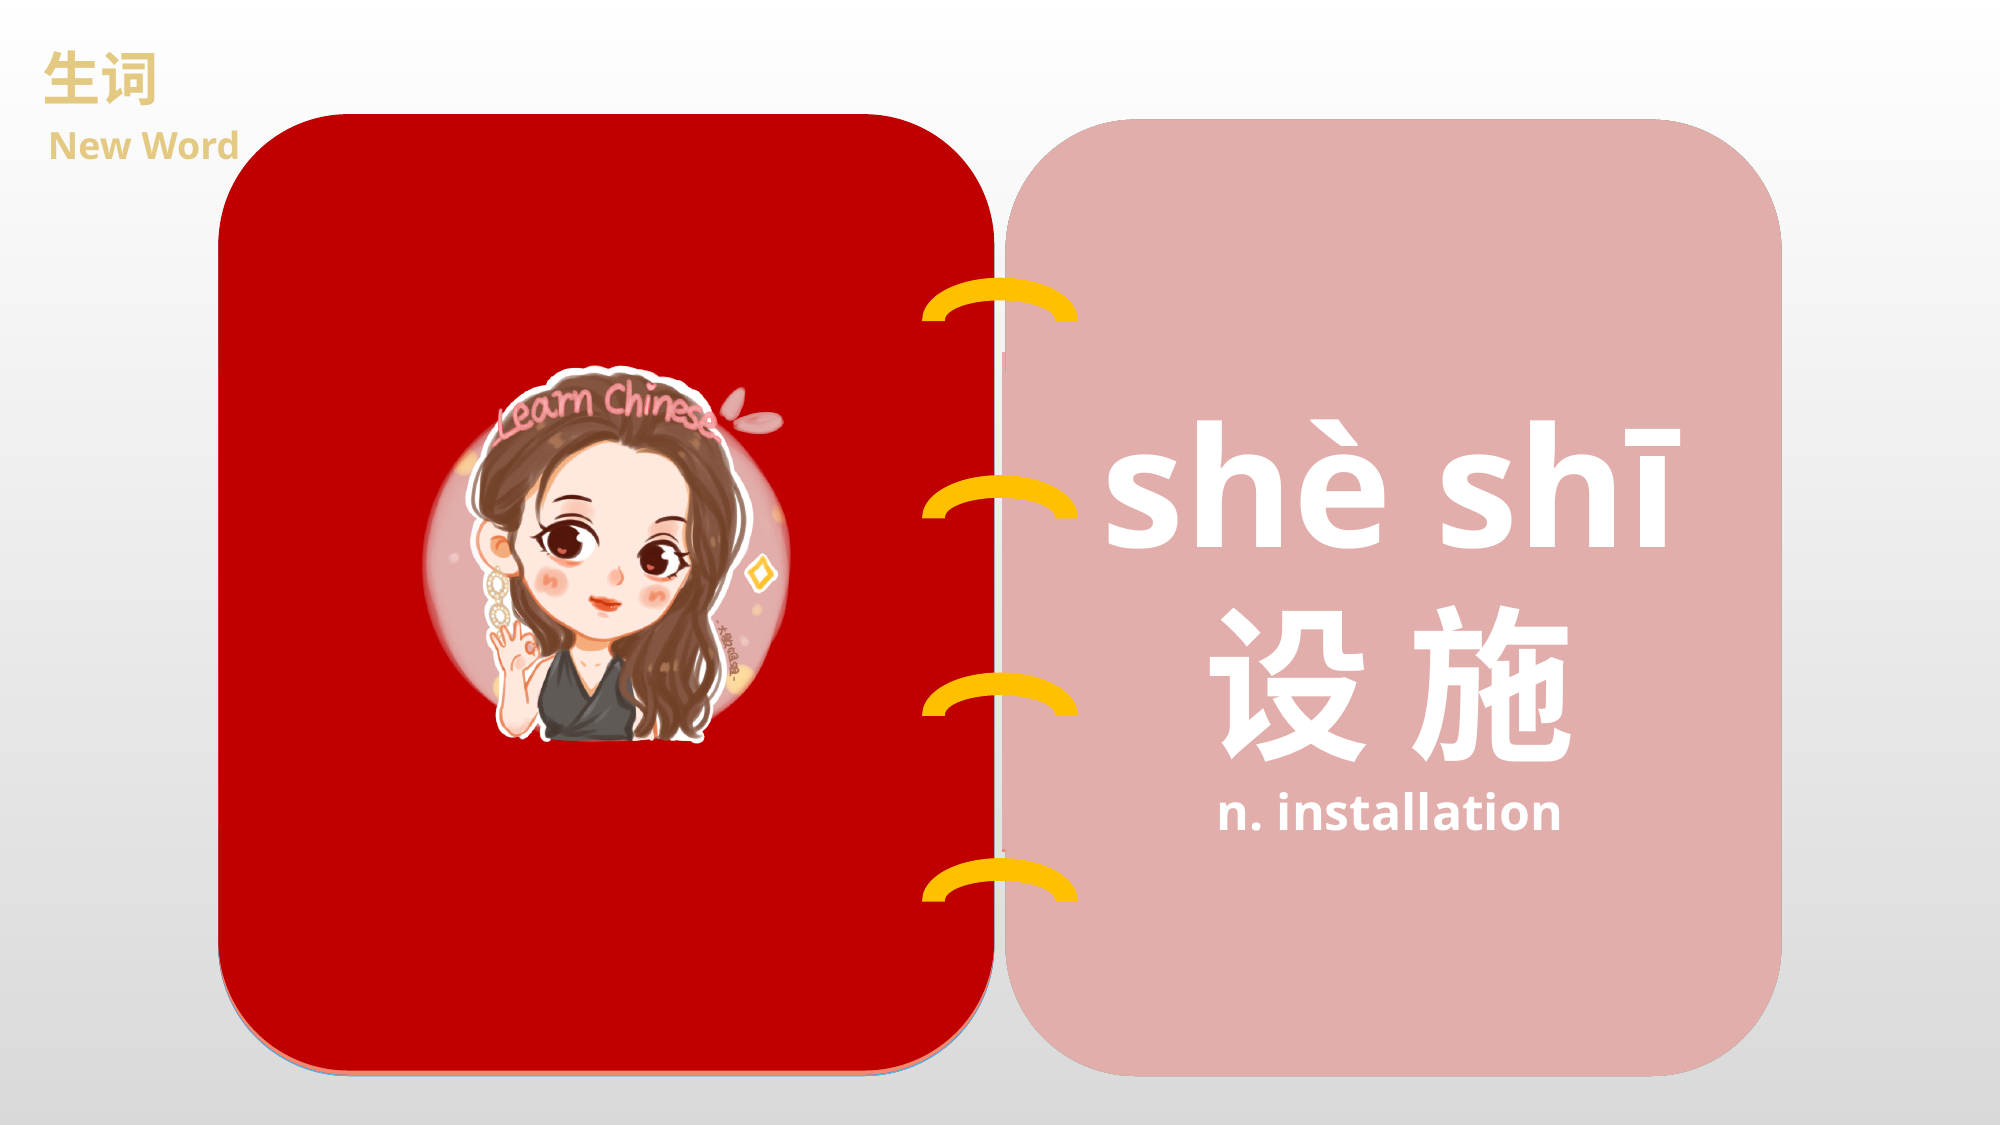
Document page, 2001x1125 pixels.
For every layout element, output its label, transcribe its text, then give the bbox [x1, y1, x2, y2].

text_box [219, 115, 994, 1070]
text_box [1002, 120, 1781, 1075]
text_box New Word [33, 115, 219, 175]
text_box 生词 [27, 35, 174, 120]
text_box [219, 1070, 994, 1074]
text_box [923, 278, 1077, 942]
